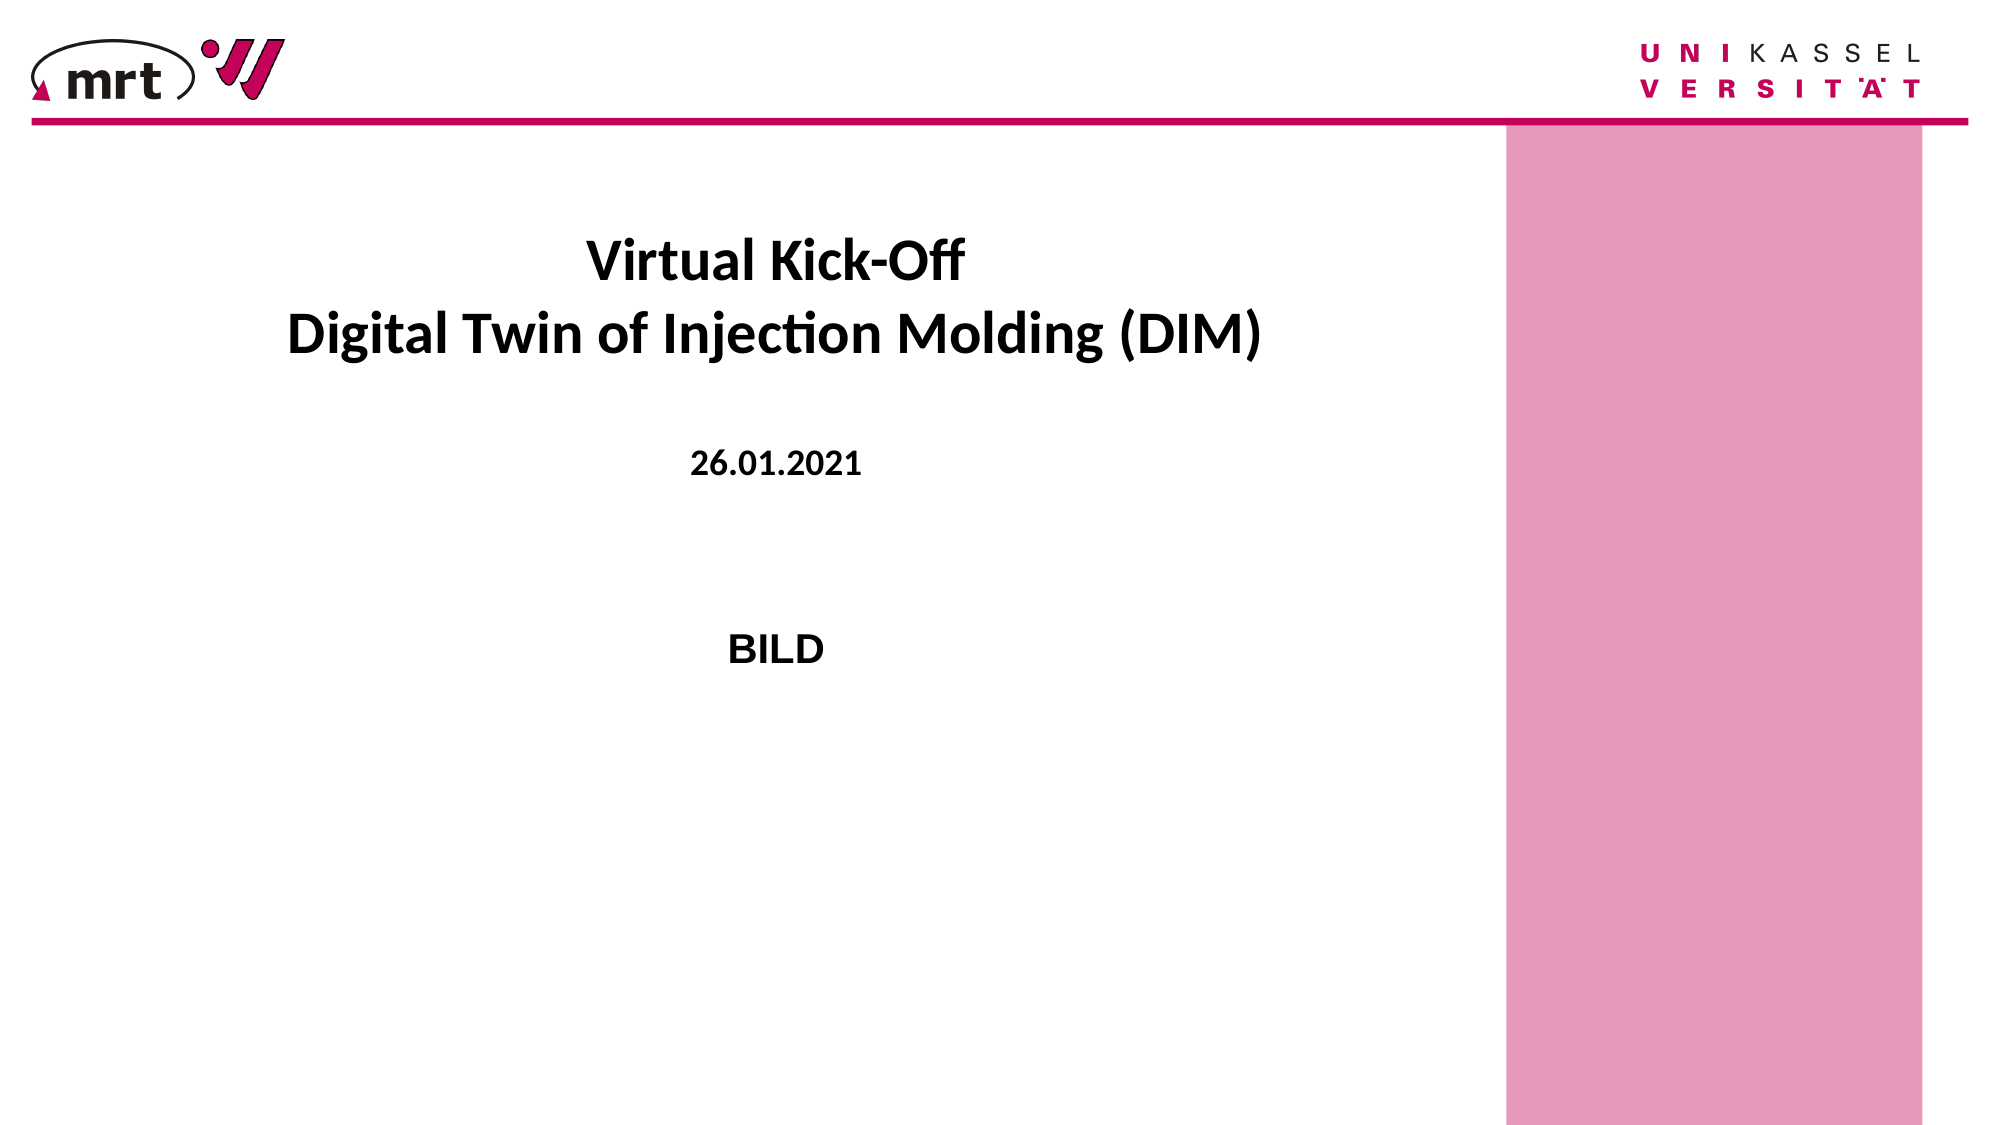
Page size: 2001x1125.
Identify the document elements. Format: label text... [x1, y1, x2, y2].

picture [1636, 39, 1923, 102]
picture [201, 39, 285, 100]
text_box BILD [182, 609, 1371, 735]
picture [31, 39, 195, 101]
text_box Virtual Kick-Off Digital Twin of Injection Molding (DIM) 26.01.2021 [102, 209, 1451, 491]
